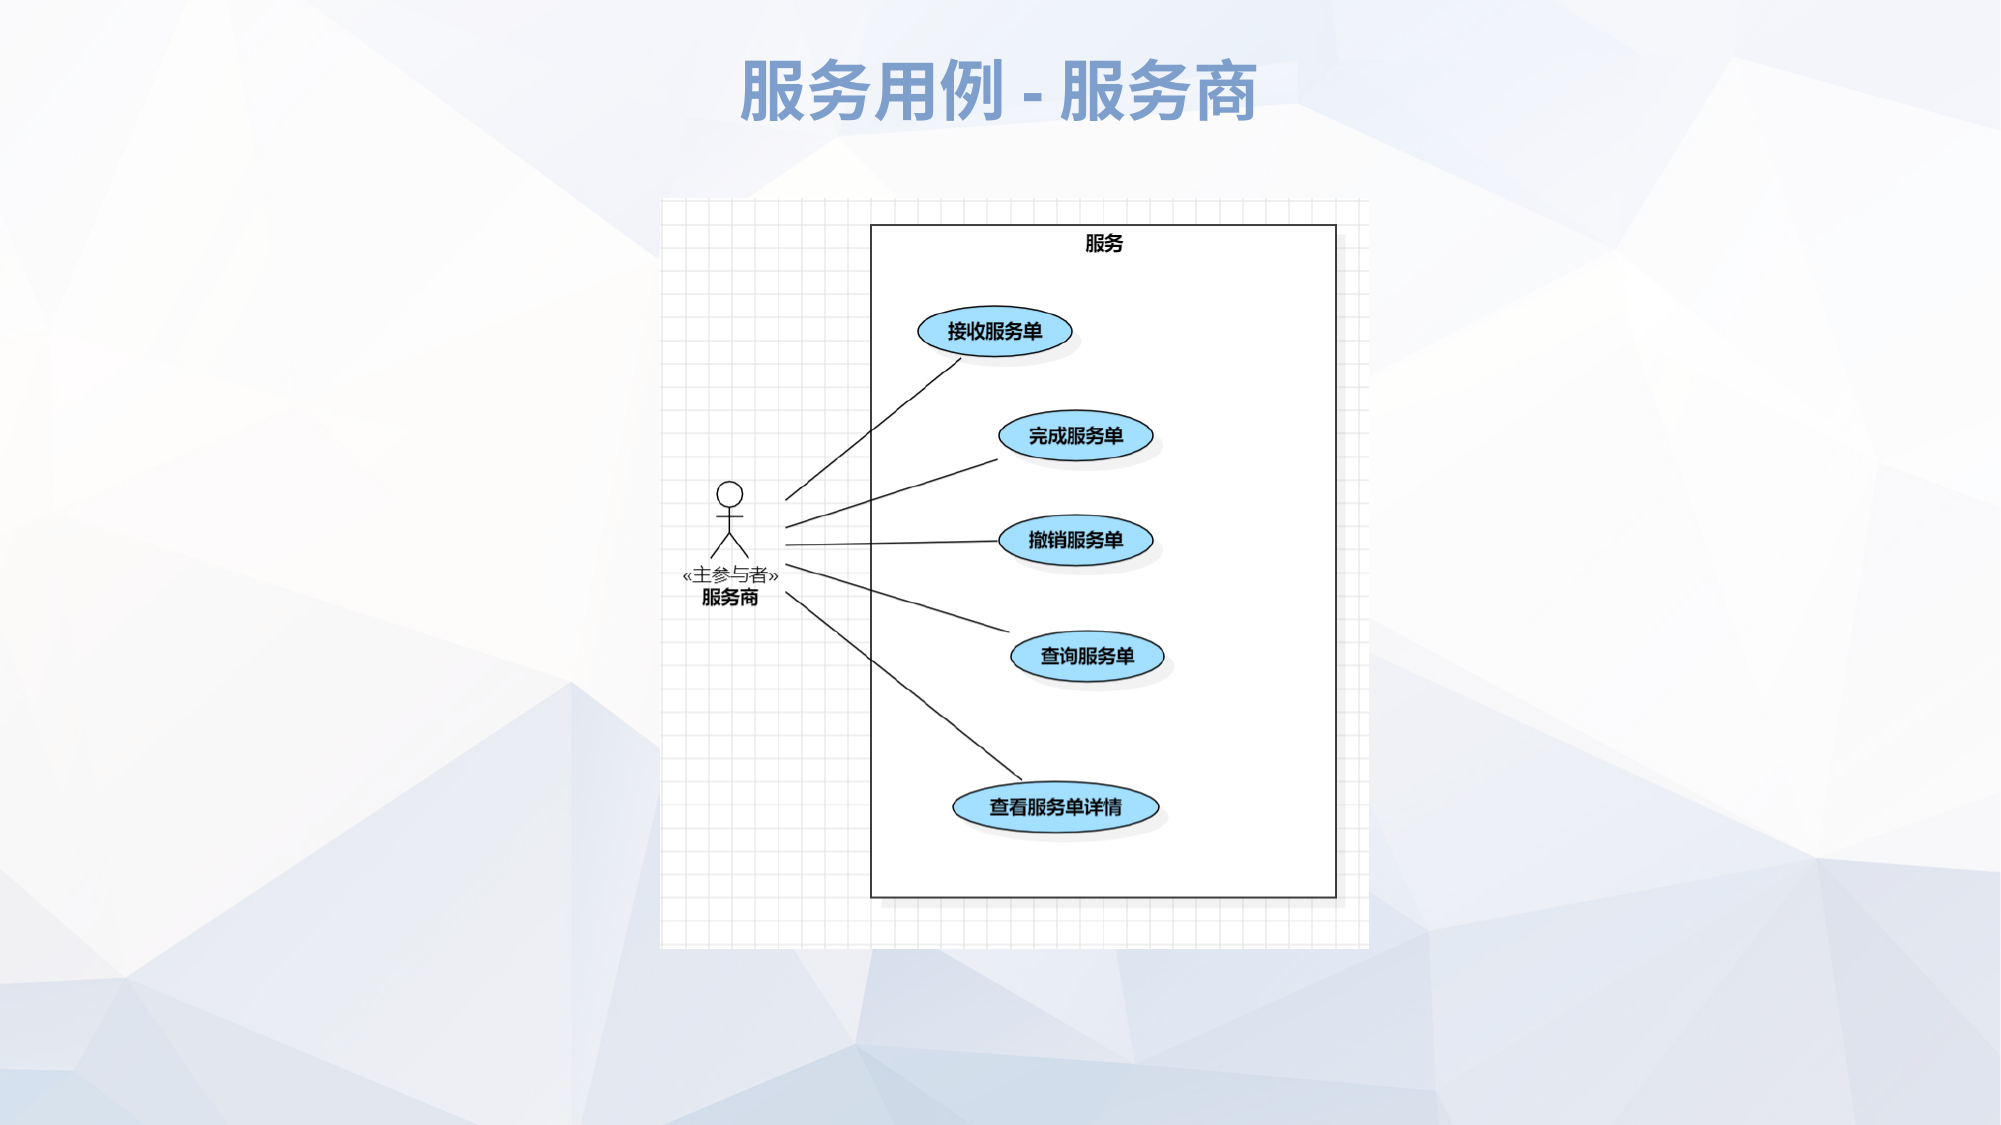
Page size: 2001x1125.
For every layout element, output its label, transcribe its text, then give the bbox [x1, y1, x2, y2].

picture [660, 198, 1369, 950]
title 服务用例-服务商 [137, 49, 1863, 138]
